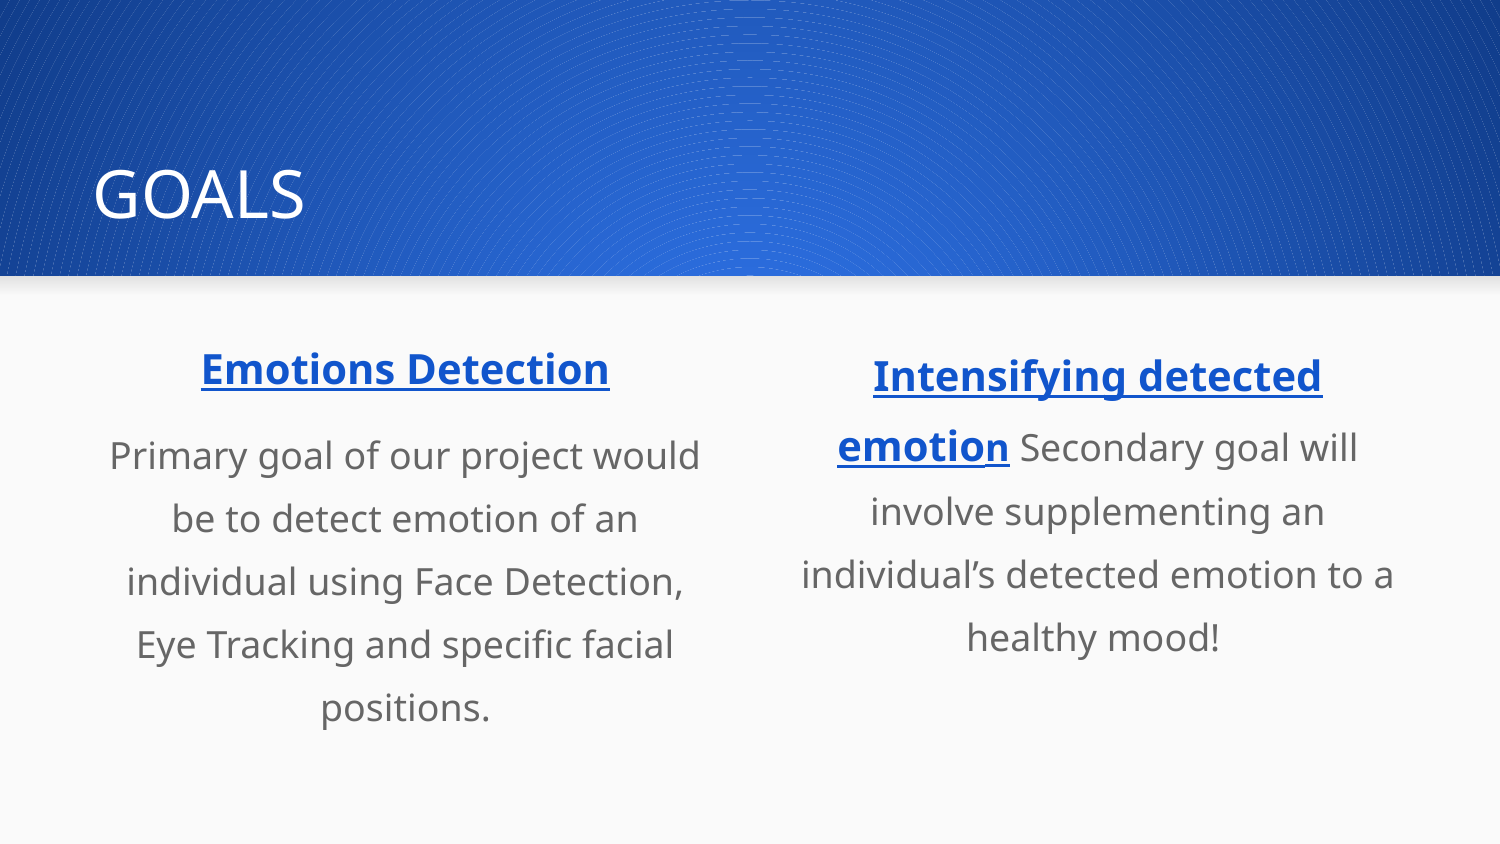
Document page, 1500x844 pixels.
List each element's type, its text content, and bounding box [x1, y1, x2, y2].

list Intensifying detected emotion Secondary goal will involve supplementing an individual’s detected emotion to a healthy mood! [770, 314, 1427, 760]
title GOALS [77, 121, 1427, 248]
list Emotions Detection Primary goal of our project would be to detect emotion of an individual using Face Detection, Eye Tracking and specific facial positions. [77, 308, 734, 753]
